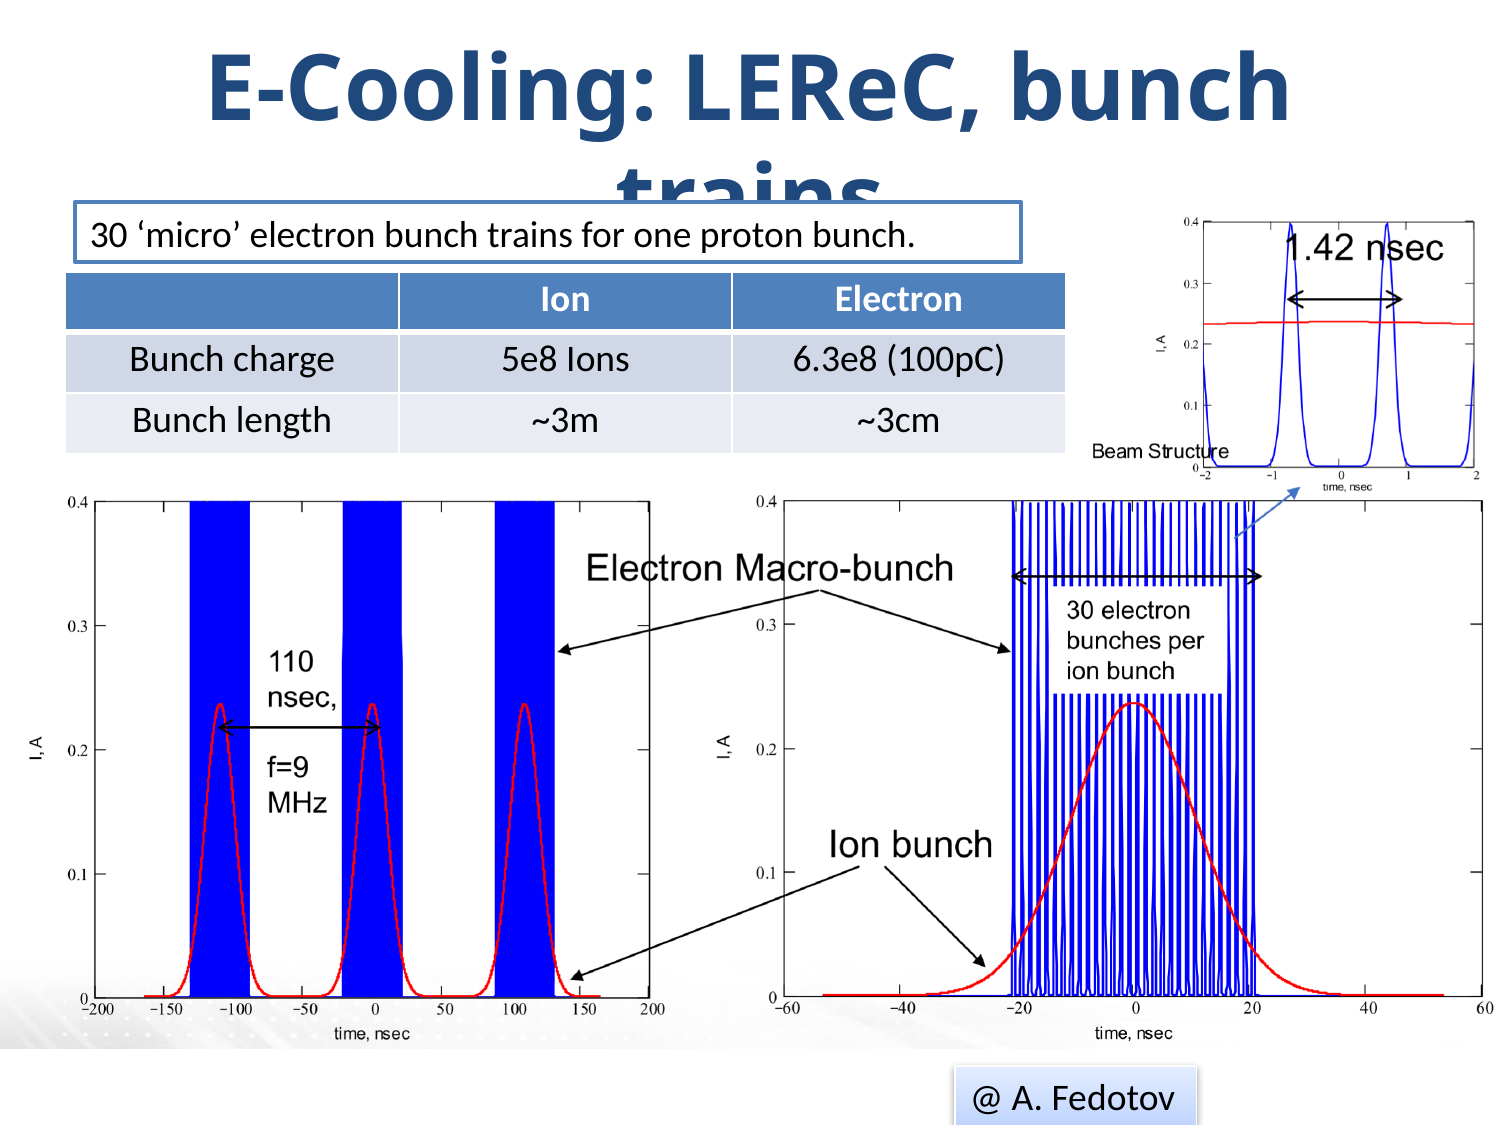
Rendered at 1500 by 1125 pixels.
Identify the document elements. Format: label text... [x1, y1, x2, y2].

table_cell Bunch charge [66, 335, 398, 392]
table_cell 6.3e8 (100pC) [733, 335, 1065, 392]
picture [0, 212, 1500, 1050]
table_cell ~3cm [733, 394, 1065, 453]
table_header Electron [733, 273, 1065, 329]
text_box 30 ‘micro’ electron bunch trains for one proton bunch. [73, 200, 1023, 264]
table_header Ion [400, 273, 731, 329]
table_cell 5e8 Ions [400, 335, 731, 392]
text_box @ A. Fedotov [954, 1065, 1197, 1125]
title E-Cooling: LEReC, bunch trains [75, 45, 1425, 233]
table_cell ~3m [400, 394, 731, 453]
table_header [66, 273, 398, 329]
table_cell Bunch length [66, 394, 398, 453]
